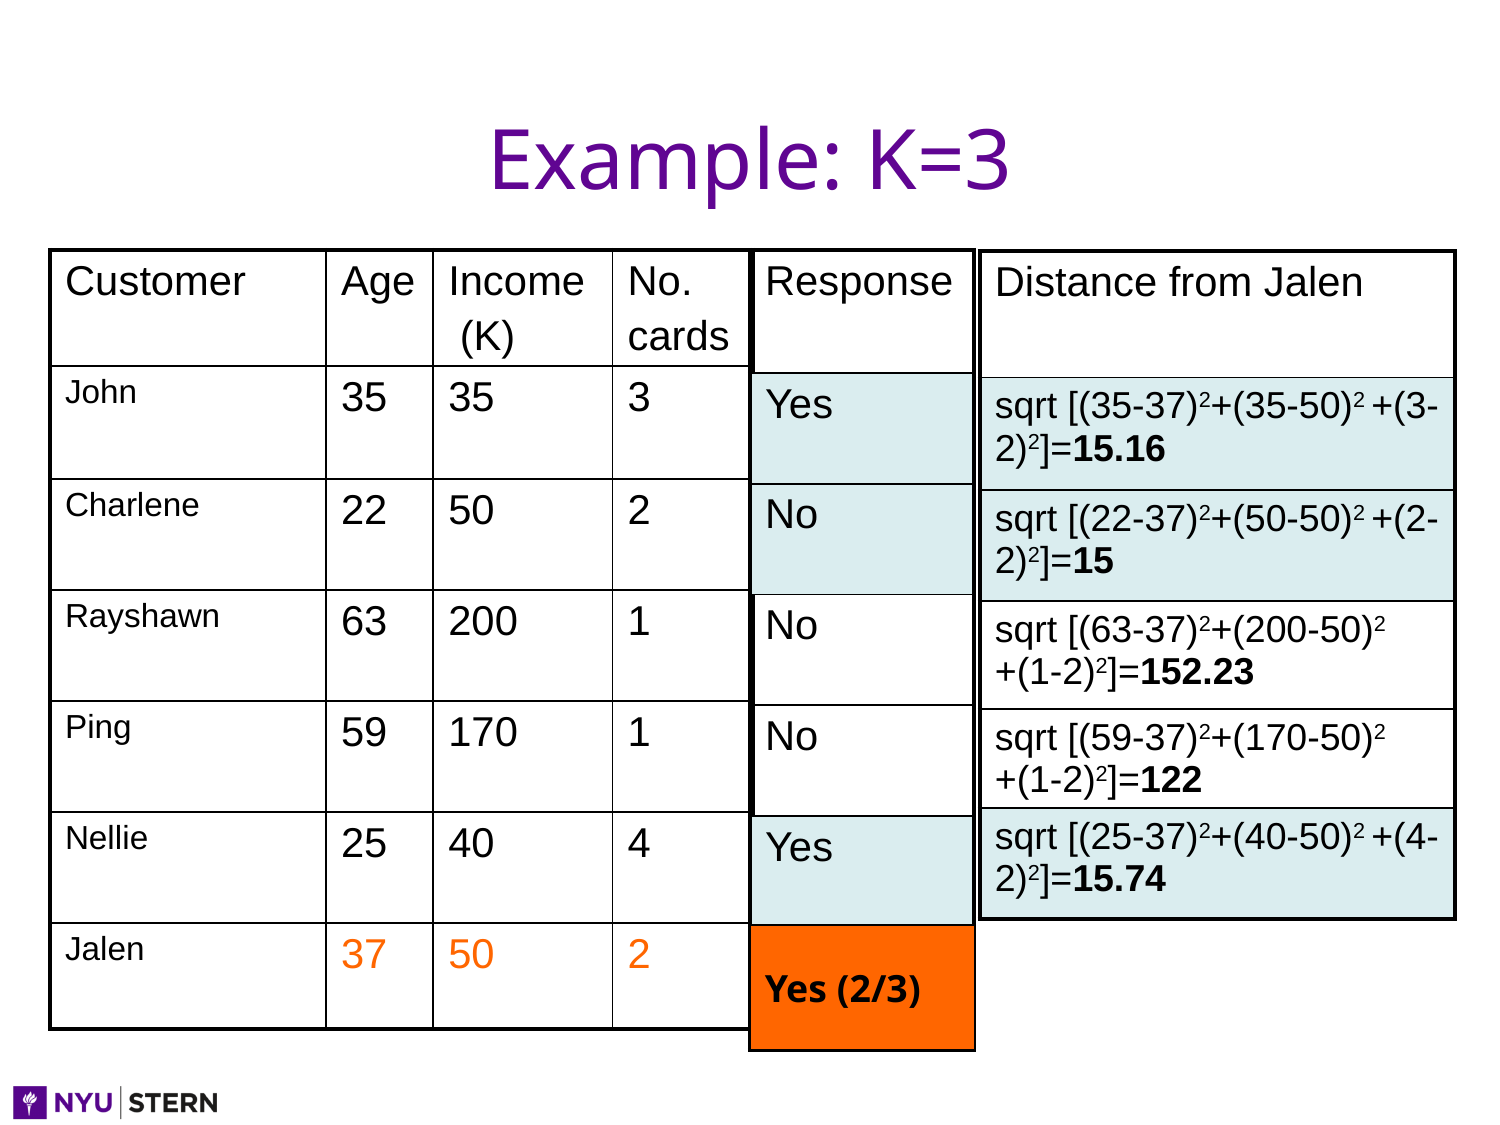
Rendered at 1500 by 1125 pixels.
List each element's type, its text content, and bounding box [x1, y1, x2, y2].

table_header No. cards [613, 252, 748, 365]
table_cell 63 [327, 591, 432, 700]
table_cell 22 [327, 480, 432, 589]
table_cell sqrt [(35-37)2+(35-50)2 +(3-2)2]=15.16 [982, 378, 1453, 489]
table_cell Ping [52, 702, 325, 811]
table_cell 2 [613, 924, 748, 1027]
table_cell Yes [752, 817, 972, 924]
table_header Income (K) [434, 252, 612, 365]
text_box Yes (2/3) [749, 924, 975, 1050]
table_cell sqrt [(25-37)2+(40-50)2 +(4-2)2]=15.74 [982, 809, 1453, 917]
table_cell 4 [613, 813, 748, 922]
table_cell 2 [613, 480, 748, 589]
table_cell 1 [613, 702, 748, 811]
table_cell 50 [434, 480, 612, 589]
table_cell Yes [752, 374, 972, 483]
table_cell No [752, 706, 972, 815]
table_cell Jalen [52, 924, 325, 1027]
table_cell sqrt [(63-37)2+(200-50)2 +(1-2)2]=152.23 [982, 602, 1453, 708]
table_cell No [752, 485, 972, 594]
picture [0, 1038, 230, 1125]
table_cell 35 [327, 367, 432, 478]
table_cell Charlene [52, 480, 325, 589]
table_cell 59 [327, 702, 432, 811]
table_cell 170 [434, 702, 612, 811]
table_cell 35 [434, 367, 612, 478]
table_header Age [327, 252, 432, 365]
table_cell 200 [434, 591, 612, 700]
table_cell 50 [434, 924, 612, 1027]
table_cell No [752, 595, 972, 704]
table_cell sqrt [(59-37)2+(170-50)2 +(1-2)2]=122 [982, 710, 1453, 807]
table_cell Rayshawn [52, 591, 325, 700]
table_cell 1 [613, 591, 748, 700]
table_header Customer [52, 252, 325, 365]
table_cell 3 [613, 367, 748, 478]
table_header Distance from Jalen [982, 253, 1453, 377]
table_header Response [752, 252, 972, 372]
table_cell Nellie [52, 813, 325, 922]
table_cell John [52, 367, 325, 478]
table_cell 37 [327, 924, 432, 1027]
title Example: K=3 [75, 62, 1425, 250]
table_cell 25 [327, 813, 432, 922]
table_cell sqrt [(22-37)2+(50-50)2 +(2-2)2]=15 [982, 491, 1453, 600]
table_cell 40 [434, 813, 612, 922]
